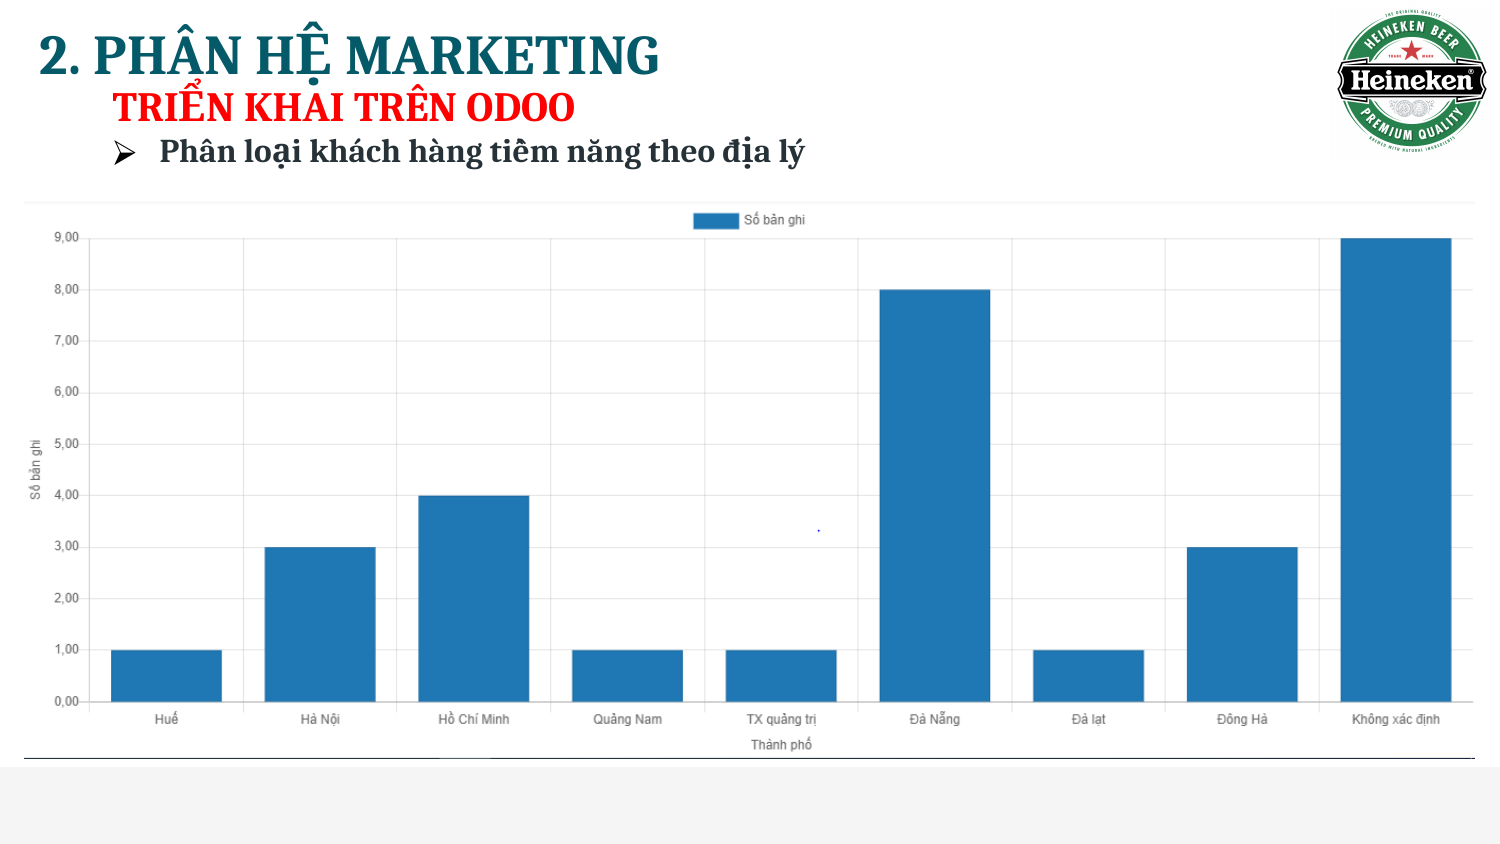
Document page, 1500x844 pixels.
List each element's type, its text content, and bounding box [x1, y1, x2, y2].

picture [1330, 2, 1494, 160]
picture [24, 201, 1476, 759]
text_box 2. PHÂN HỆ MARKETING [24, 11, 800, 94]
text_box TRIỂN KHAI TRÊN ODOO Phân loại khách hàng tiềm năng theo địa lý [97, 72, 1186, 200]
